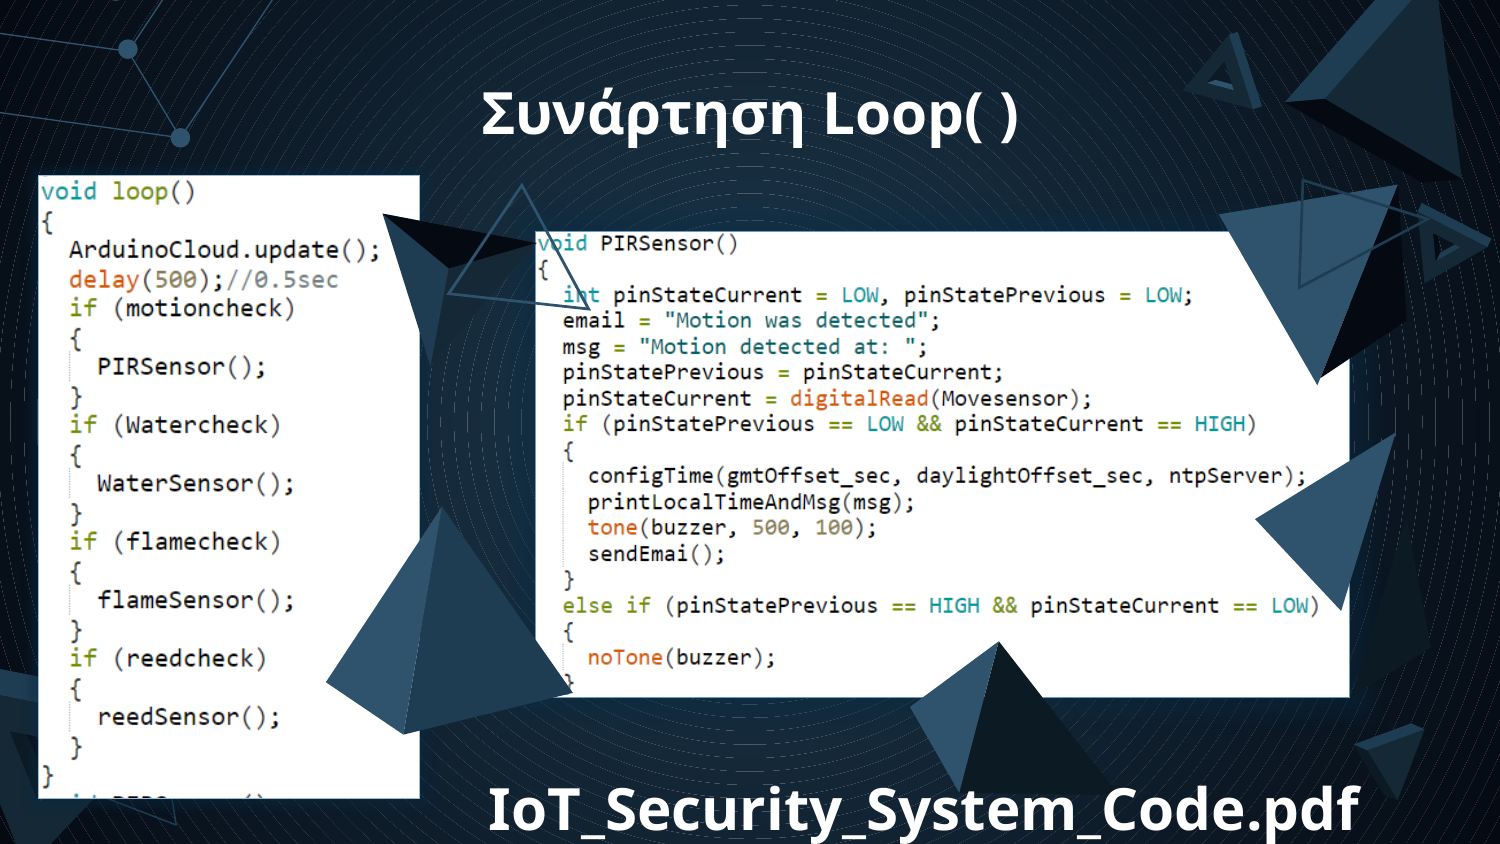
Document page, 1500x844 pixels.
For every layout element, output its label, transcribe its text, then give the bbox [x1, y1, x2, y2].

text_box IoT_Security_System_Code.pdf [290, 783, 1500, 832]
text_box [382, 182, 592, 367]
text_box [1254, 432, 1432, 697]
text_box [325, 506, 574, 735]
picture [535, 230, 1350, 698]
title Συνάρτηση Loop( ) [116, 86, 1383, 135]
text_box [909, 641, 1119, 796]
picture [37, 175, 421, 799]
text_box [1218, 178, 1432, 386]
